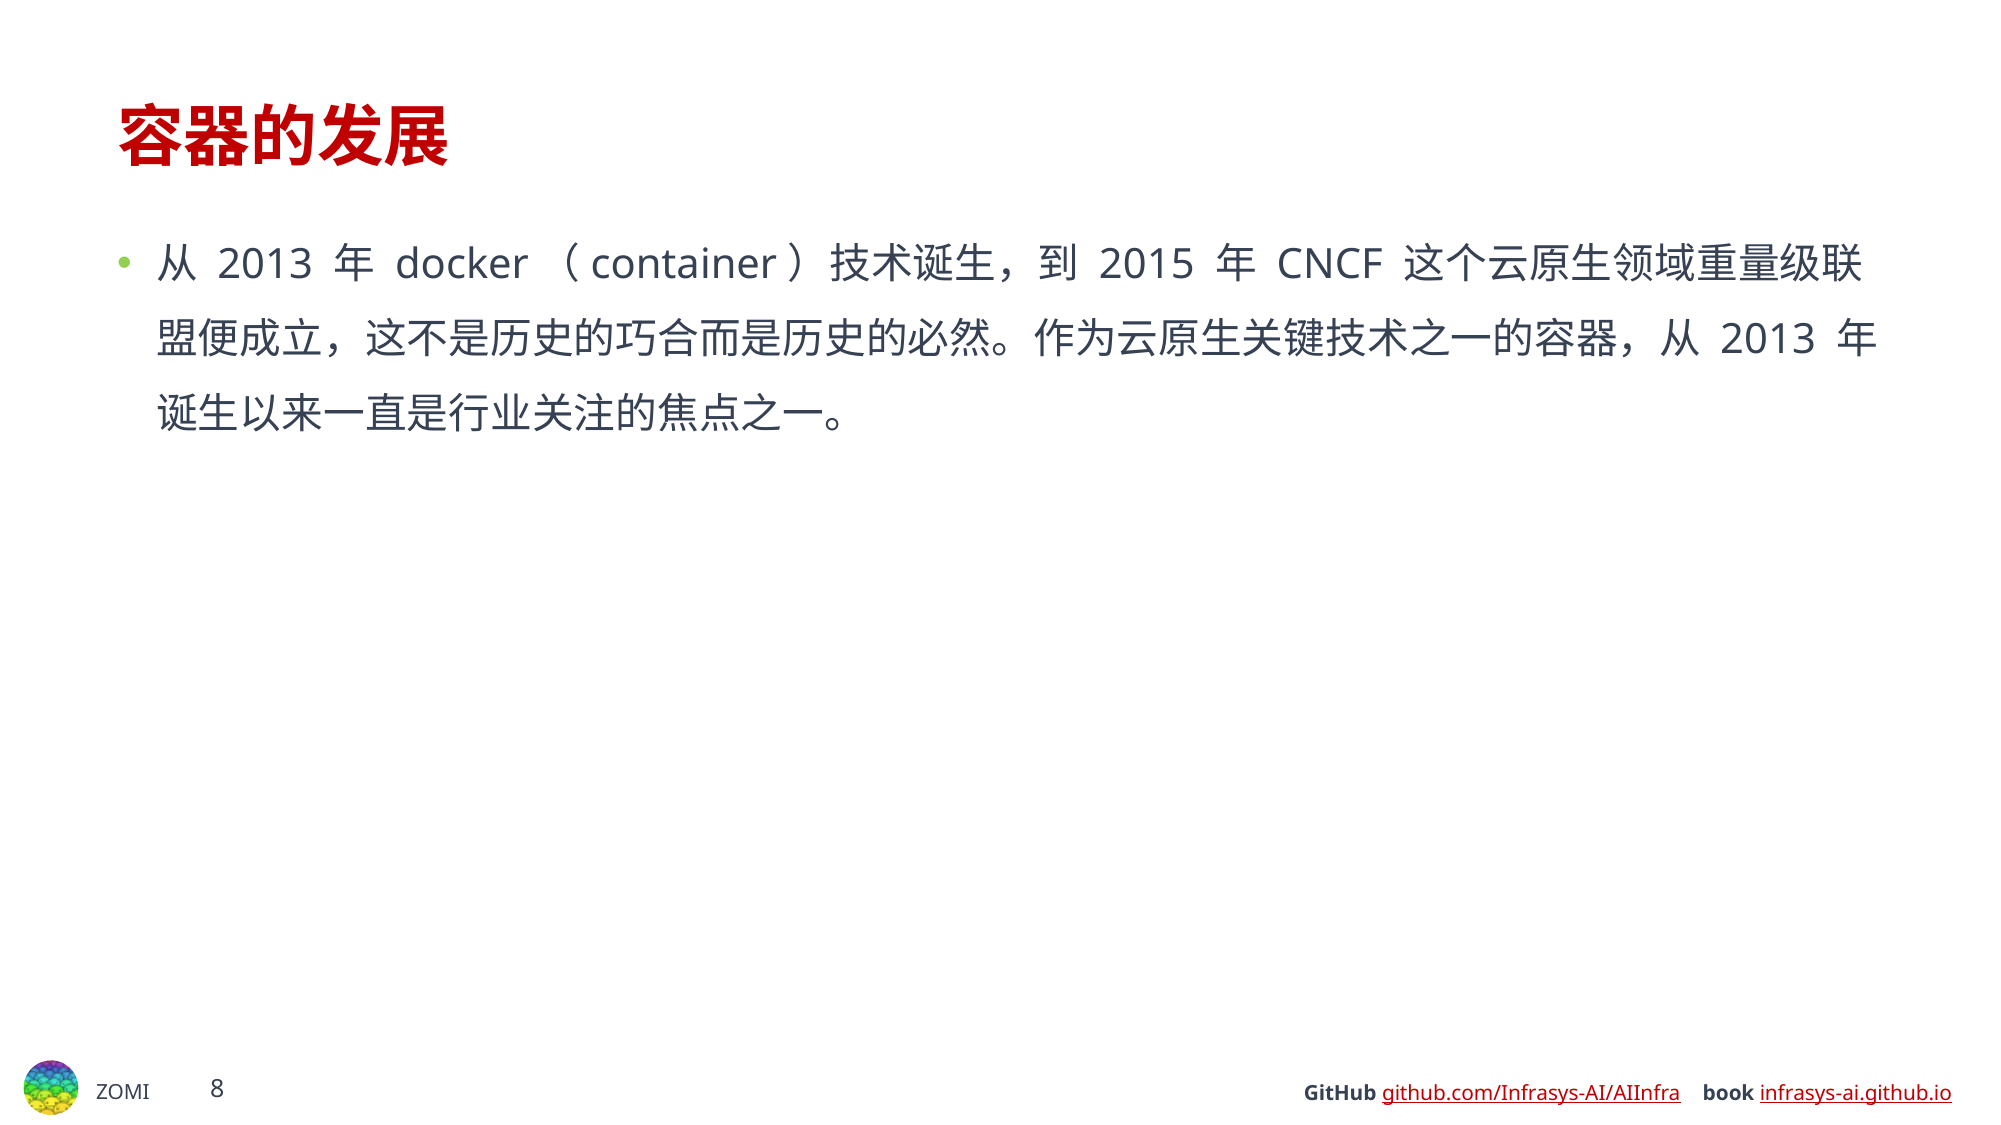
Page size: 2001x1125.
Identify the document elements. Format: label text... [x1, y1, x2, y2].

picture [23, 1060, 79, 1115]
list 从 2013 年 docker（container）技术诞生，到 2015 年 CNCF 这个云原生领域重量级联盟便成立，这不是历史的巧合而是历史的必然。作为云原生关键技术之一的容器，从 2013 年诞生以来一直是行业关注的焦点之一。 [102, 204, 1901, 1043]
title 容器的发展 [102, 85, 1901, 183]
